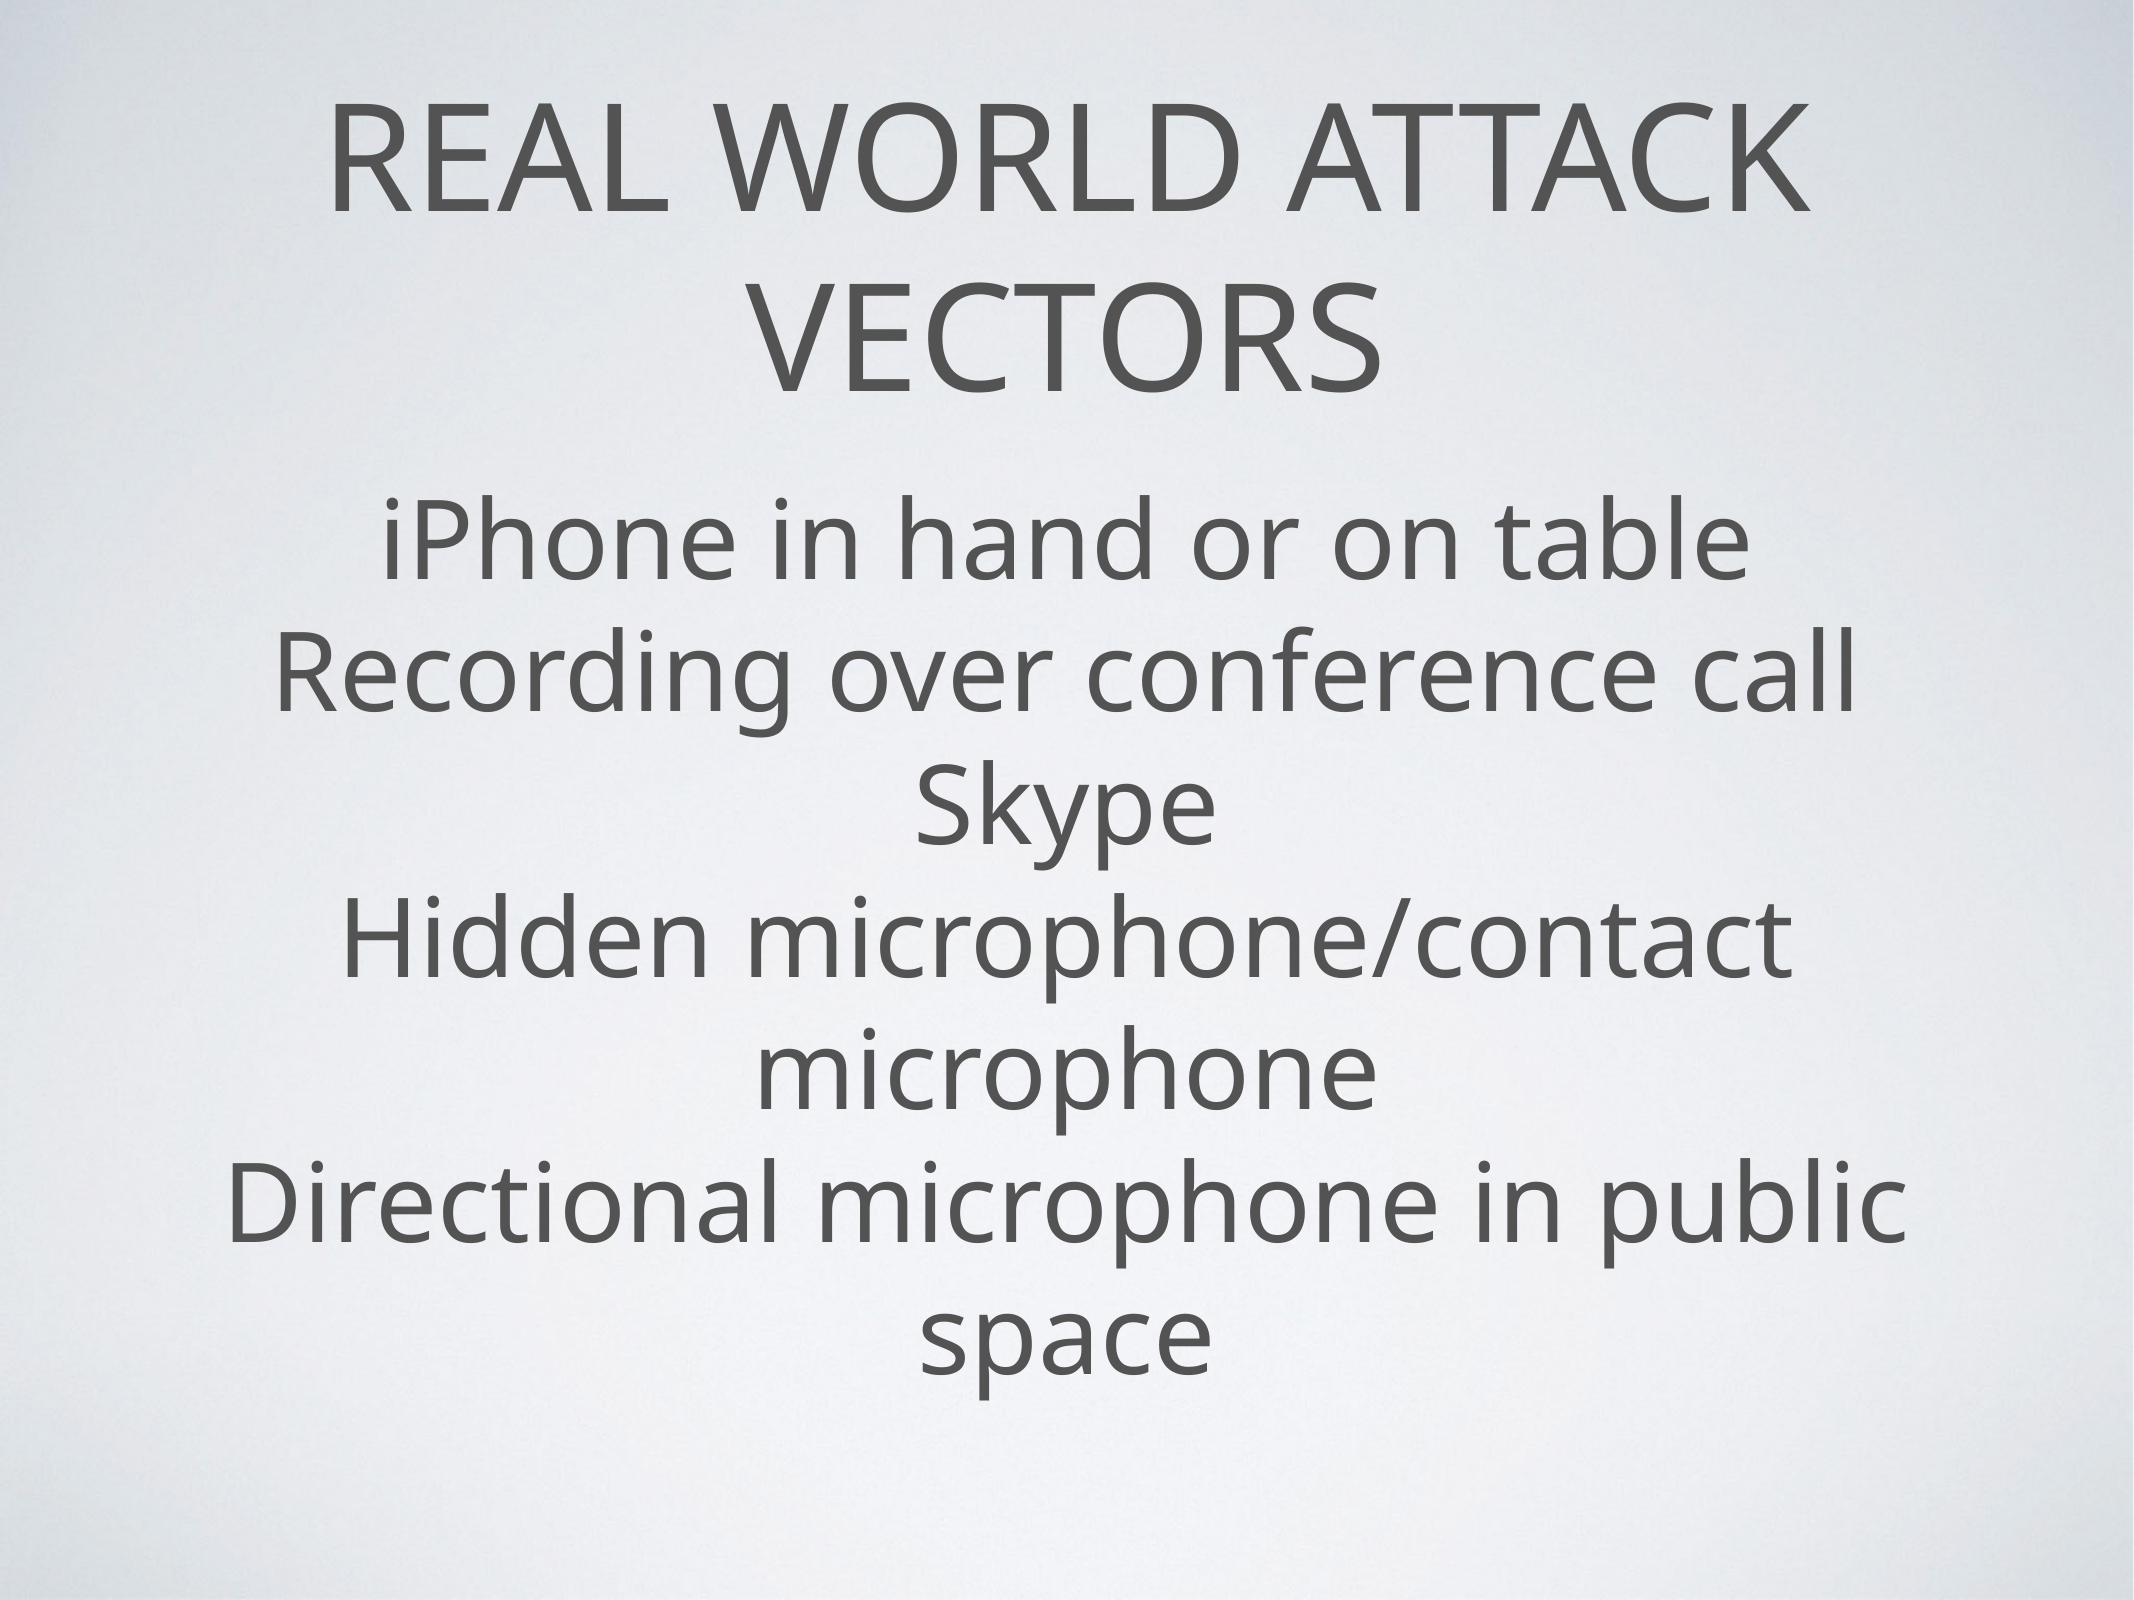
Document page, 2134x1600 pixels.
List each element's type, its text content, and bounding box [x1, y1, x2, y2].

title Real world Attack Vectors [57, 5, 2076, 478]
text_box iPhone in hand or on table Recording over conference call Skype Hidden microphone/contact microphone Directional microphone in public space [60, 460, 2074, 1495]
picture [0, 0, 2134, 1600]
